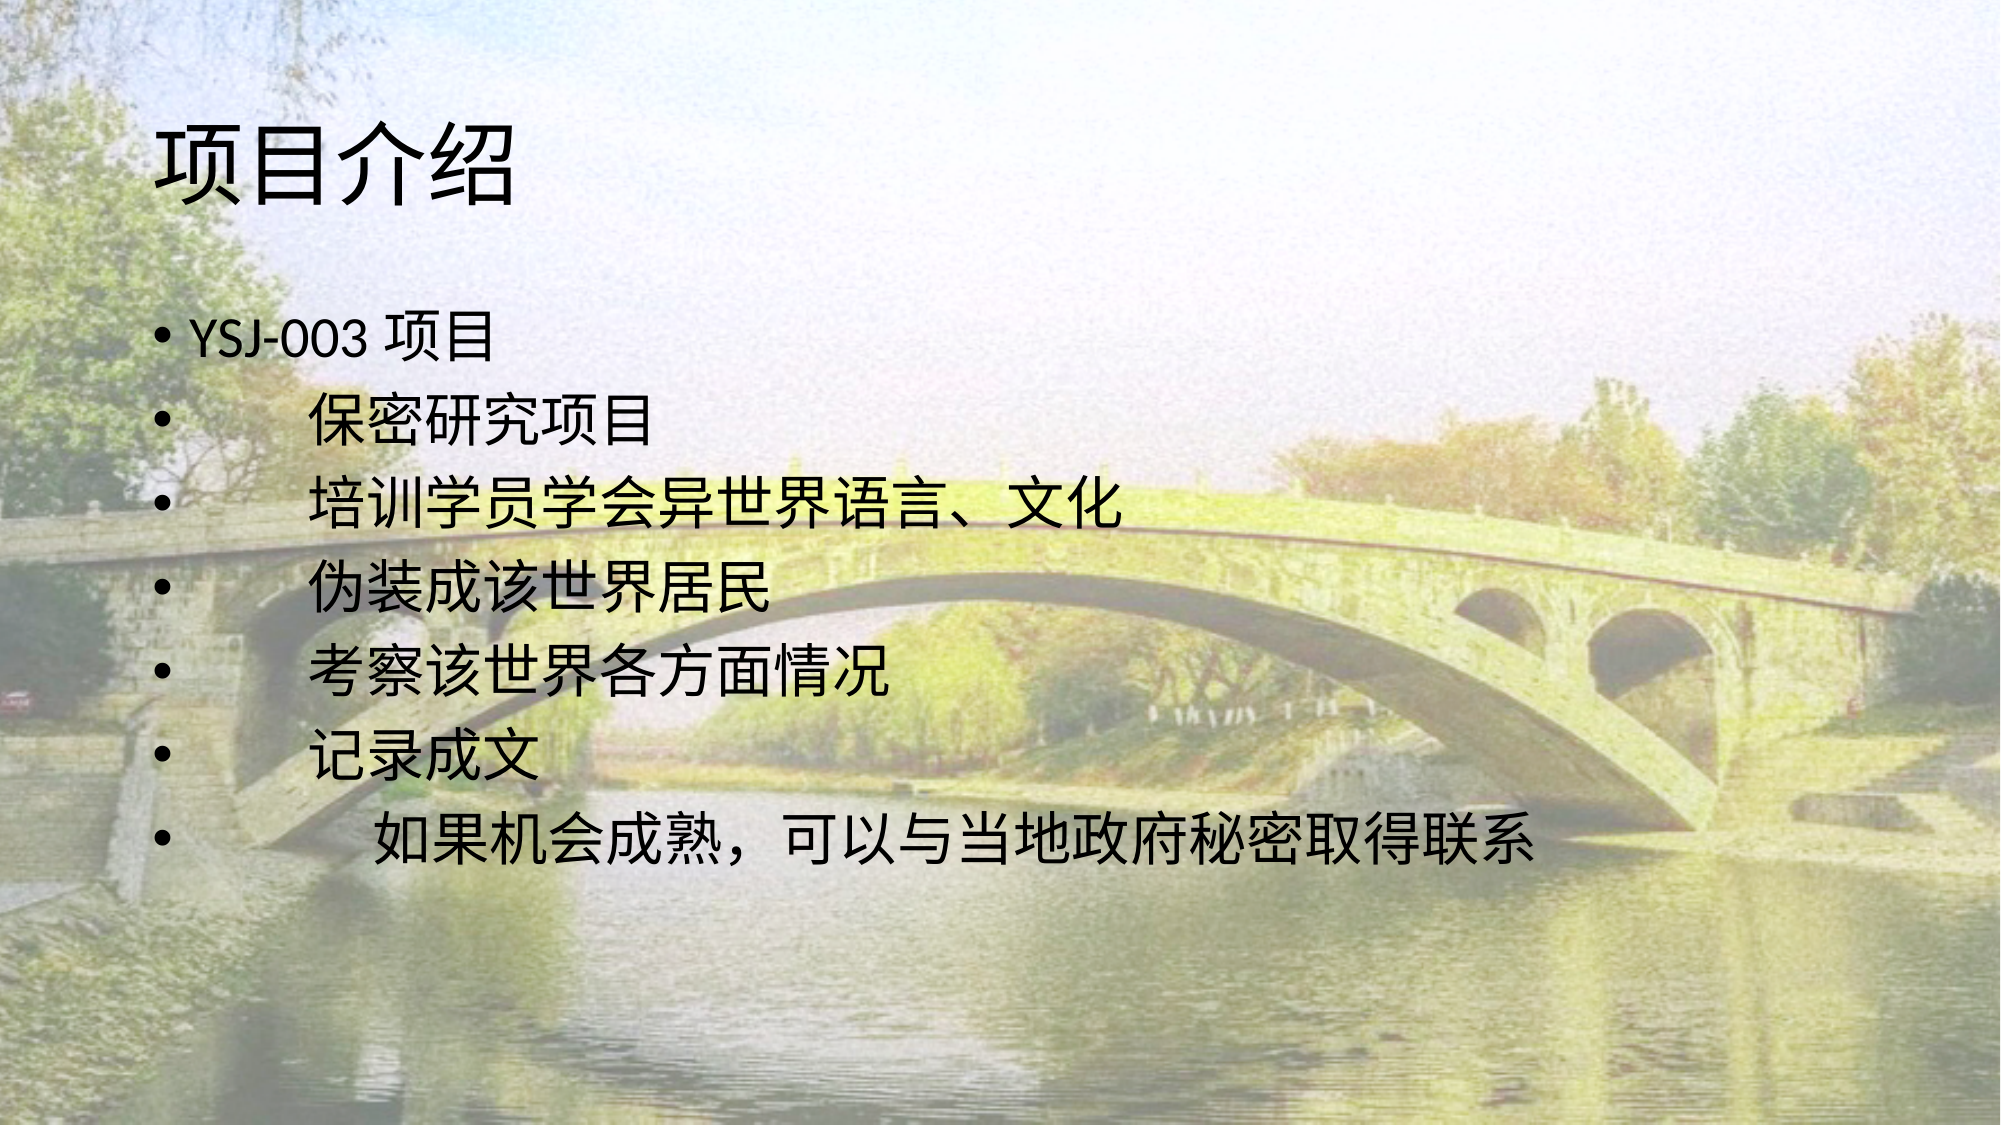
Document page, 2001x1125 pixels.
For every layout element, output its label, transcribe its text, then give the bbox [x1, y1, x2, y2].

list YSJ-003项目 保密研究项目 培训学员学会异世界语言、文化 伪装成该世界居民 考察该世界各方面情况 记录成文 如果机会成熟，可以与当地政府秘密取得联系 [137, 299, 1863, 1014]
title 项目介绍 [137, 59, 1863, 278]
picture [0, 0, 2001, 1125]
